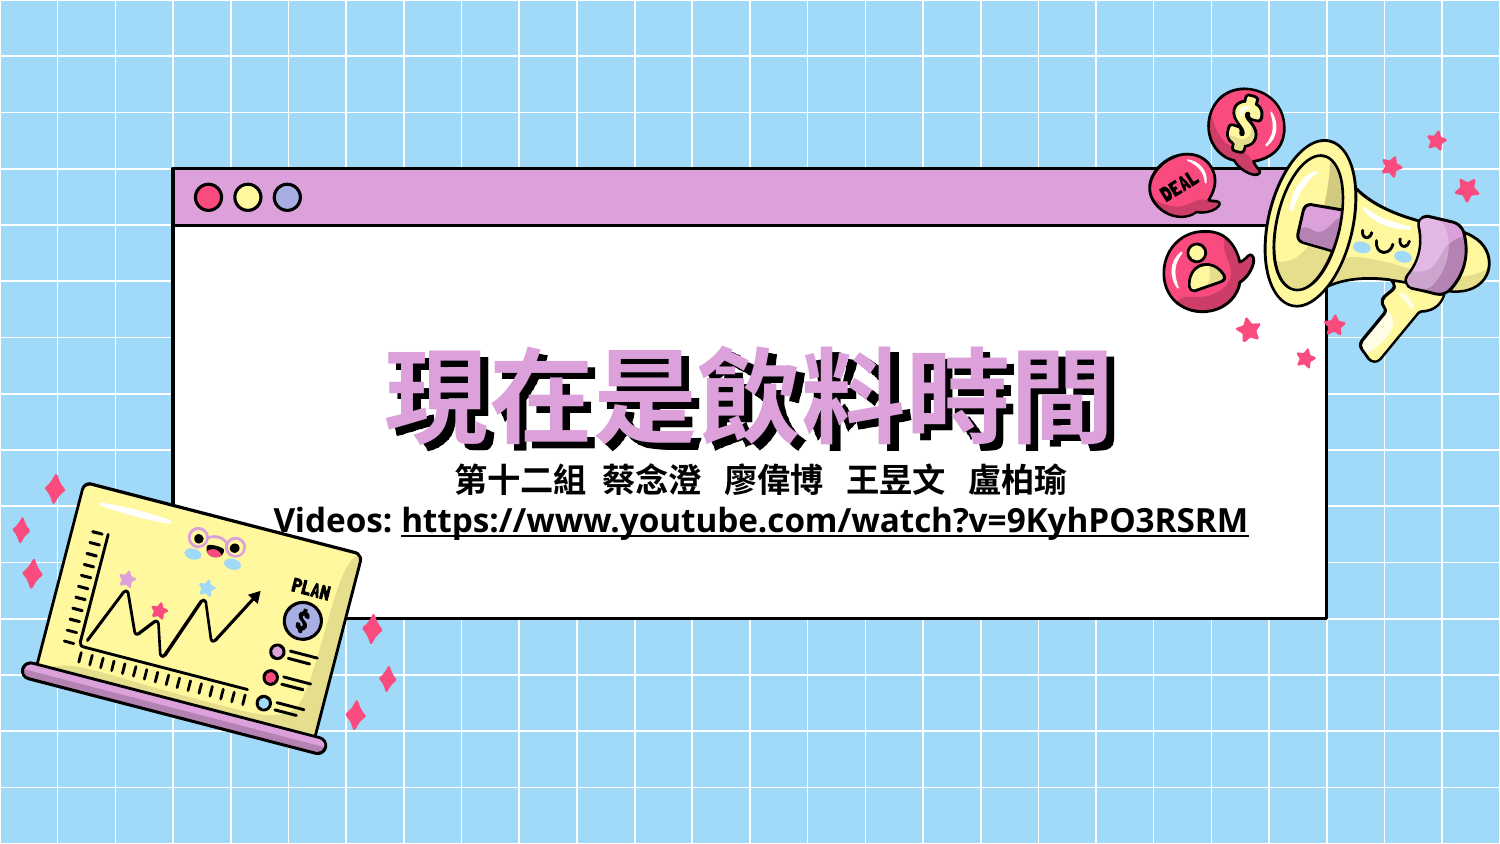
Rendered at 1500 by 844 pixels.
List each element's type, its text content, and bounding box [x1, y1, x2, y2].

title 現在是飲料時間 [175, 281, 1325, 472]
subtitle 第十二組 蔡念澄 廖偉博 王昱文 盧柏瑜 Videos: https://www.youtube.com/watch?v=9KyhPO3RSRM [186, 443, 1336, 720]
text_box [1144, 87, 1500, 369]
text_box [12, 473, 398, 756]
